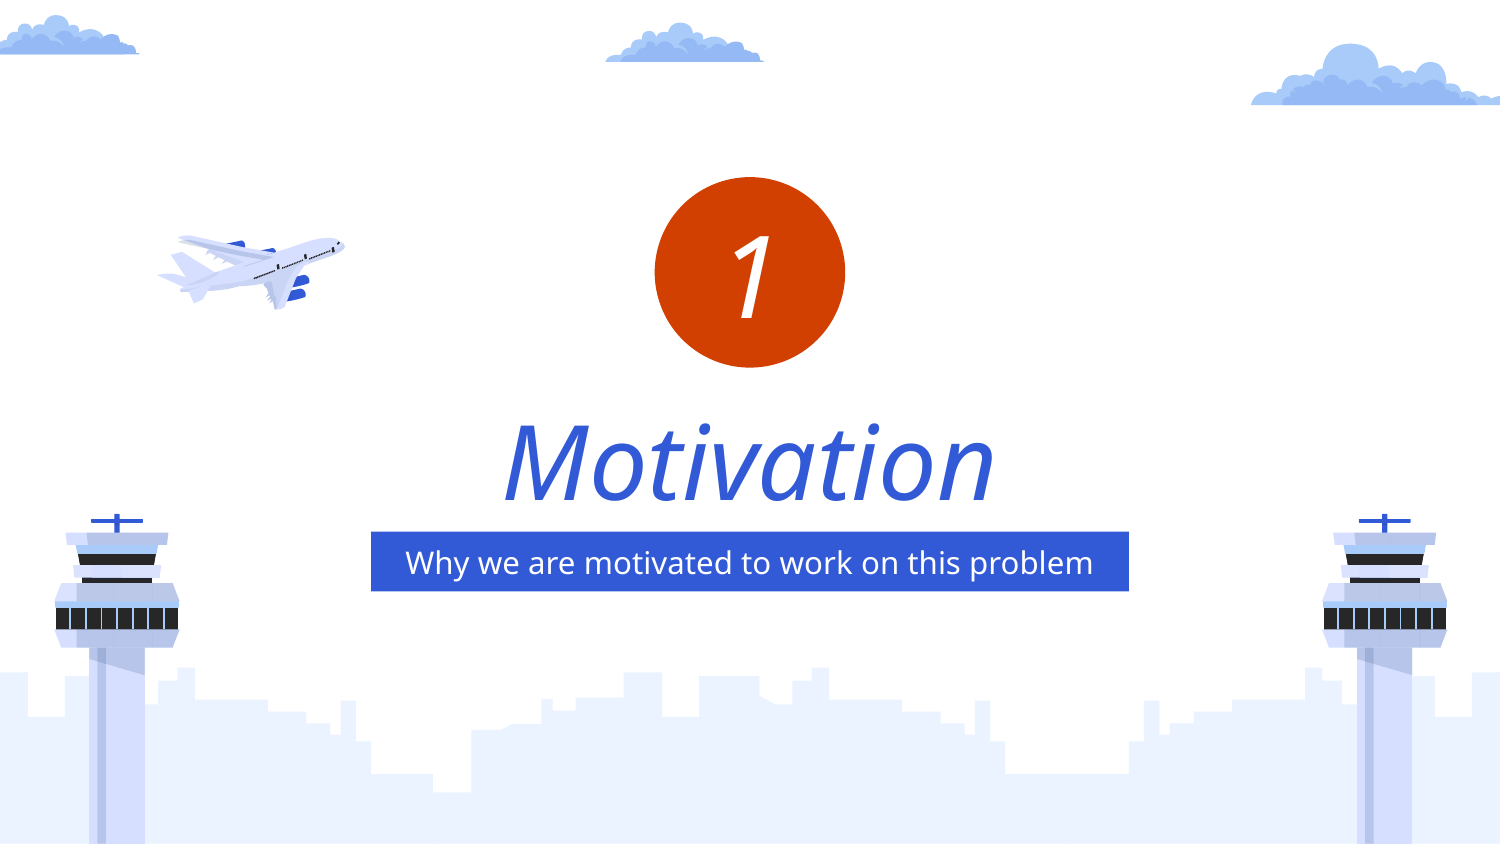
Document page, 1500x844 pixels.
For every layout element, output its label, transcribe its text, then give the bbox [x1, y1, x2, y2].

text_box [156, 235, 345, 310]
title Motivation [370, 381, 1130, 532]
title 1 [675, 215, 825, 330]
text_box [654, 177, 846, 368]
subtitle Why we are motivated to work on this problem [371, 531, 1129, 592]
